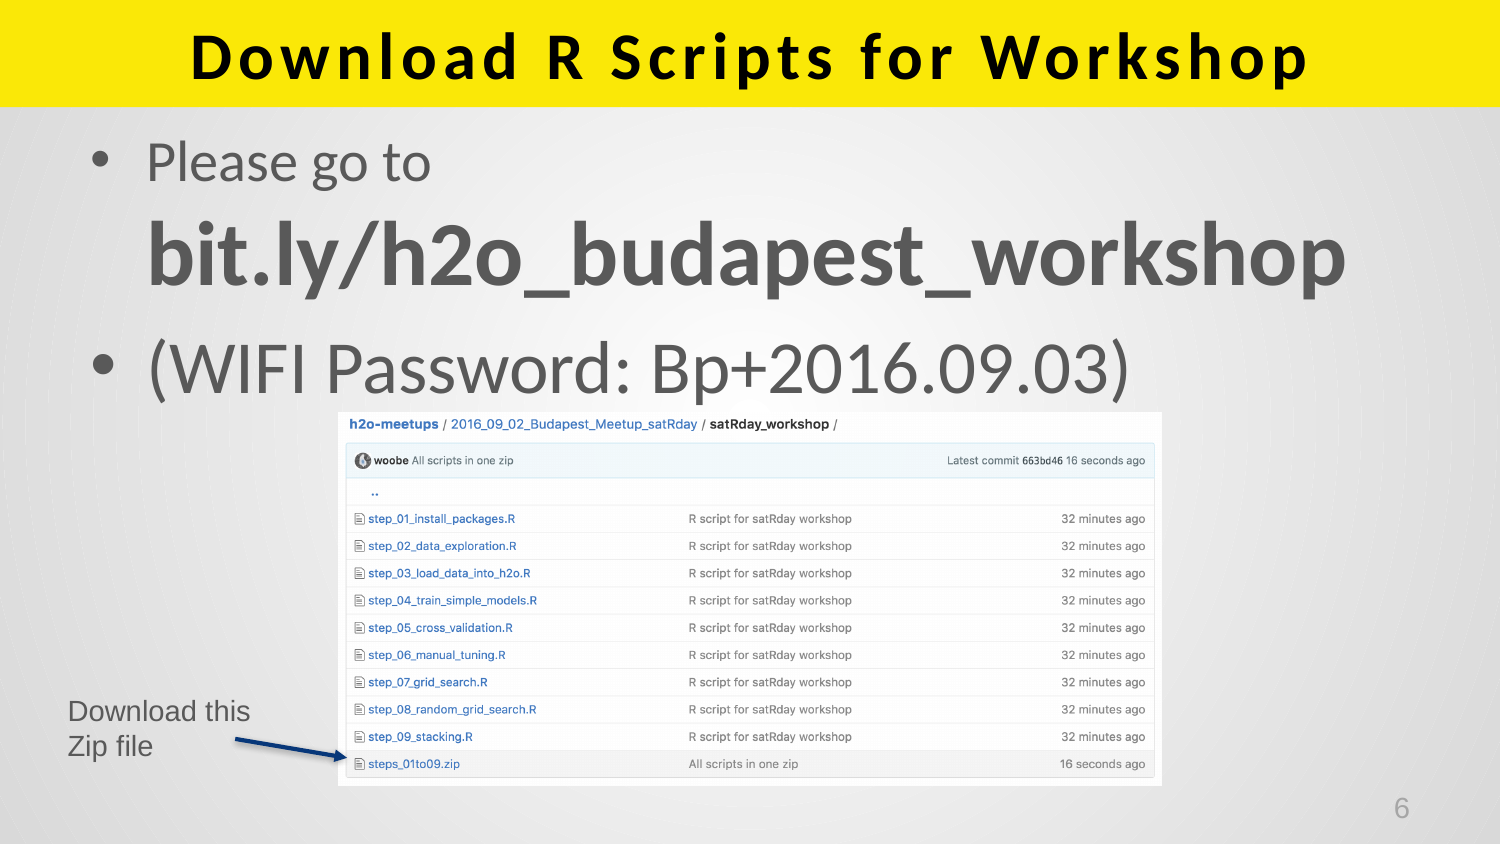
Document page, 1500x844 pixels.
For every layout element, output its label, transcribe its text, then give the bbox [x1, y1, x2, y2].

list Please go to bit.ly/h2o_budapest_workshop (WIFI Password: Bp+2016.09.03) [75, 115, 1425, 673]
picture [338, 412, 1162, 787]
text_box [234, 738, 348, 759]
slide_number 6 [1074, 782, 1425, 827]
title Download R Scripts for Workshop [75, 0, 1425, 108]
text_box Download this Zip file [52, 685, 267, 770]
